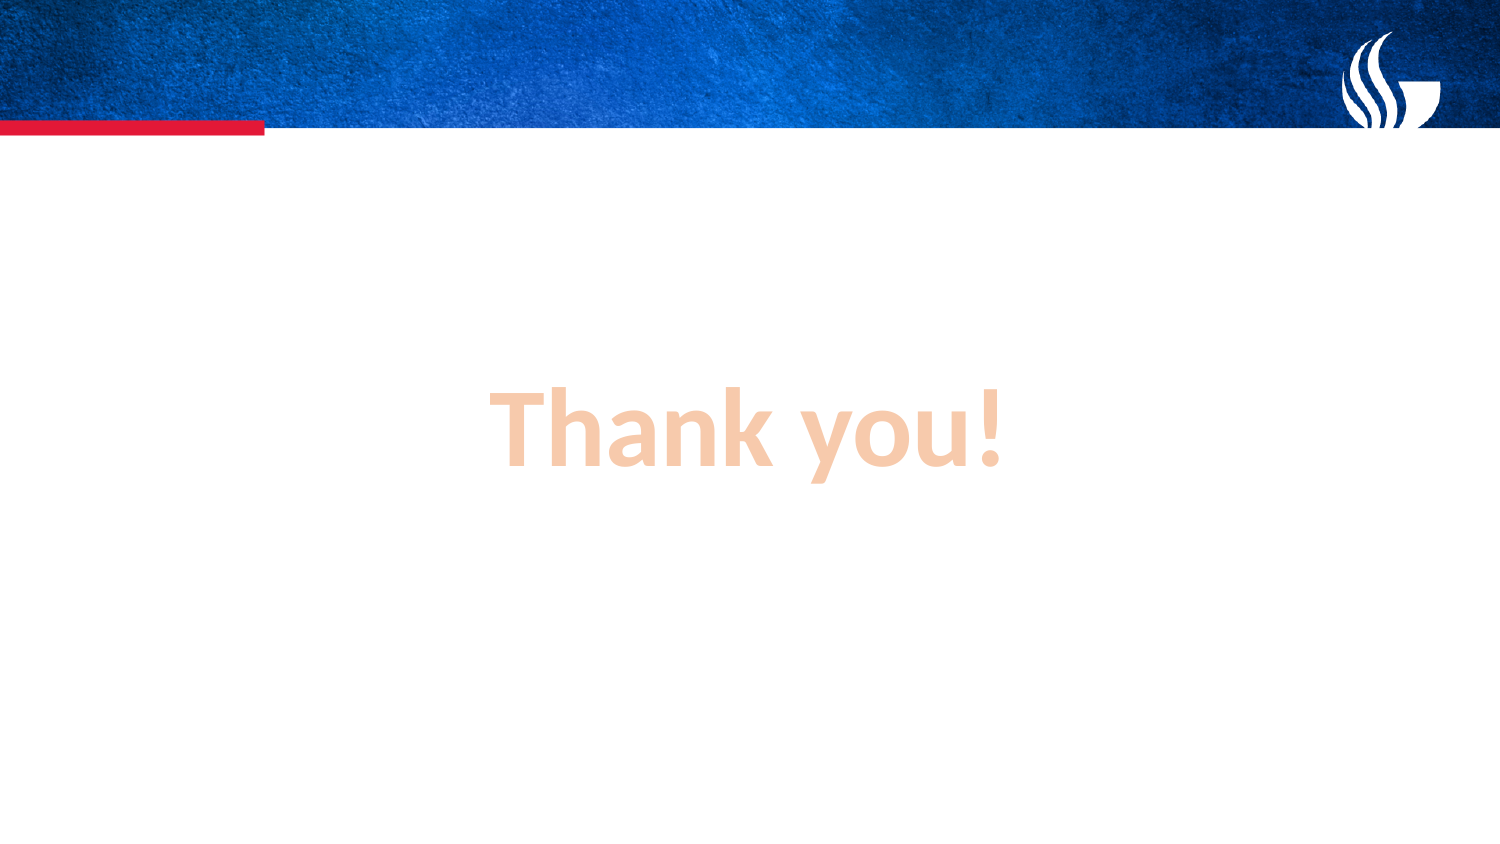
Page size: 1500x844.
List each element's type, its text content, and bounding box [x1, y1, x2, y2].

text_box Thank you! [471, 346, 1029, 498]
picture [0, 0, 1500, 844]
